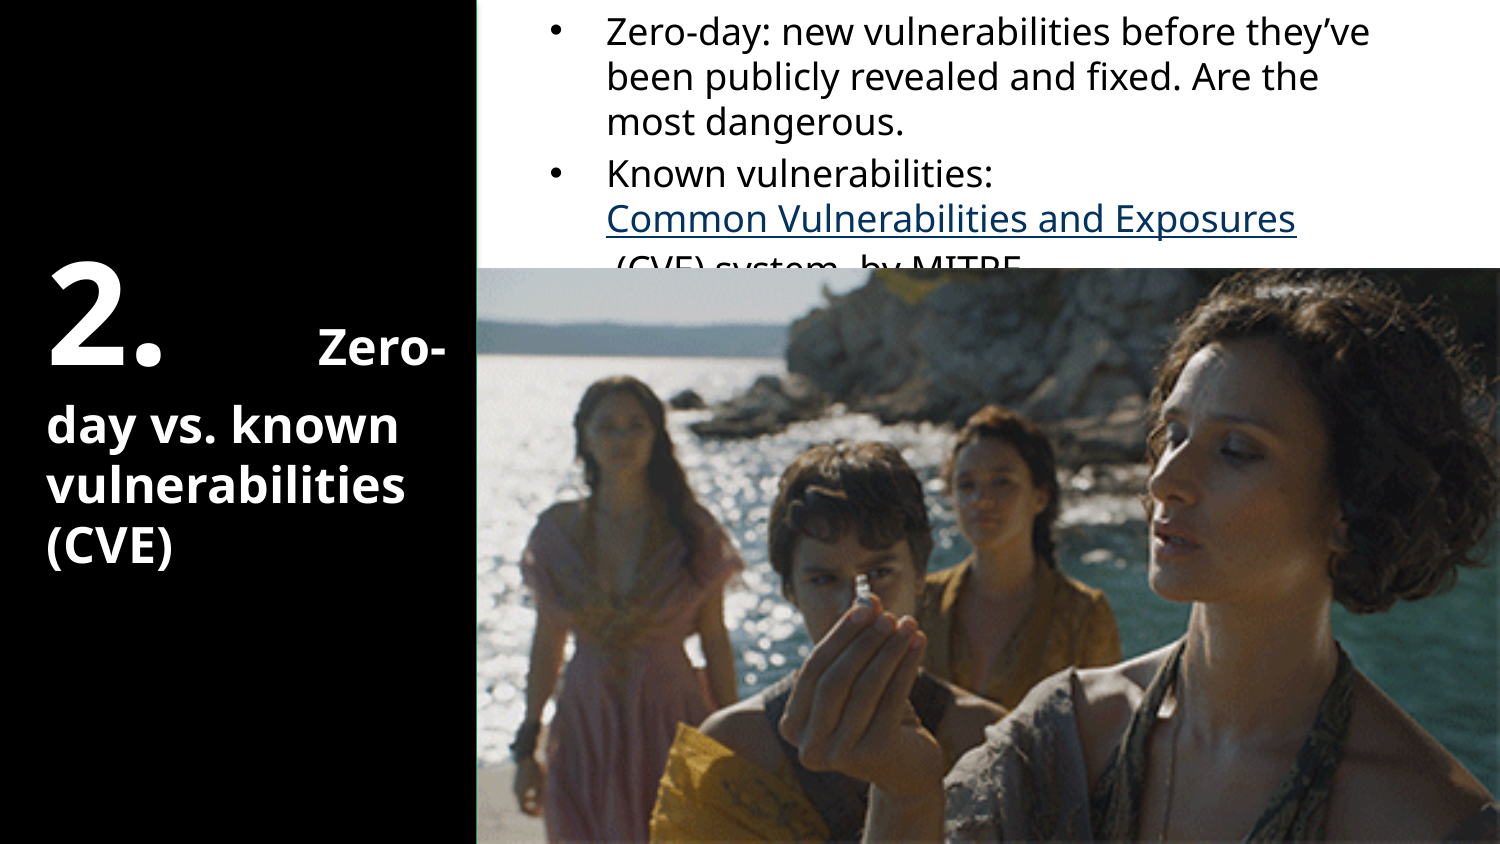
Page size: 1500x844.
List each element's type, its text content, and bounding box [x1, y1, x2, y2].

picture [476, 0, 1500, 844]
list Zero-day: new vulnerabilities before they’ve been publicly revealed and fixed. Are the most dangerous. Known vulnerabilities: Common Vulnerabilities and Exposures (CVE) system, by MITRE. [534, 0, 1401, 266]
title 2. Zero-day vs. known vulnerabilities (CVE) [31, 192, 467, 603]
